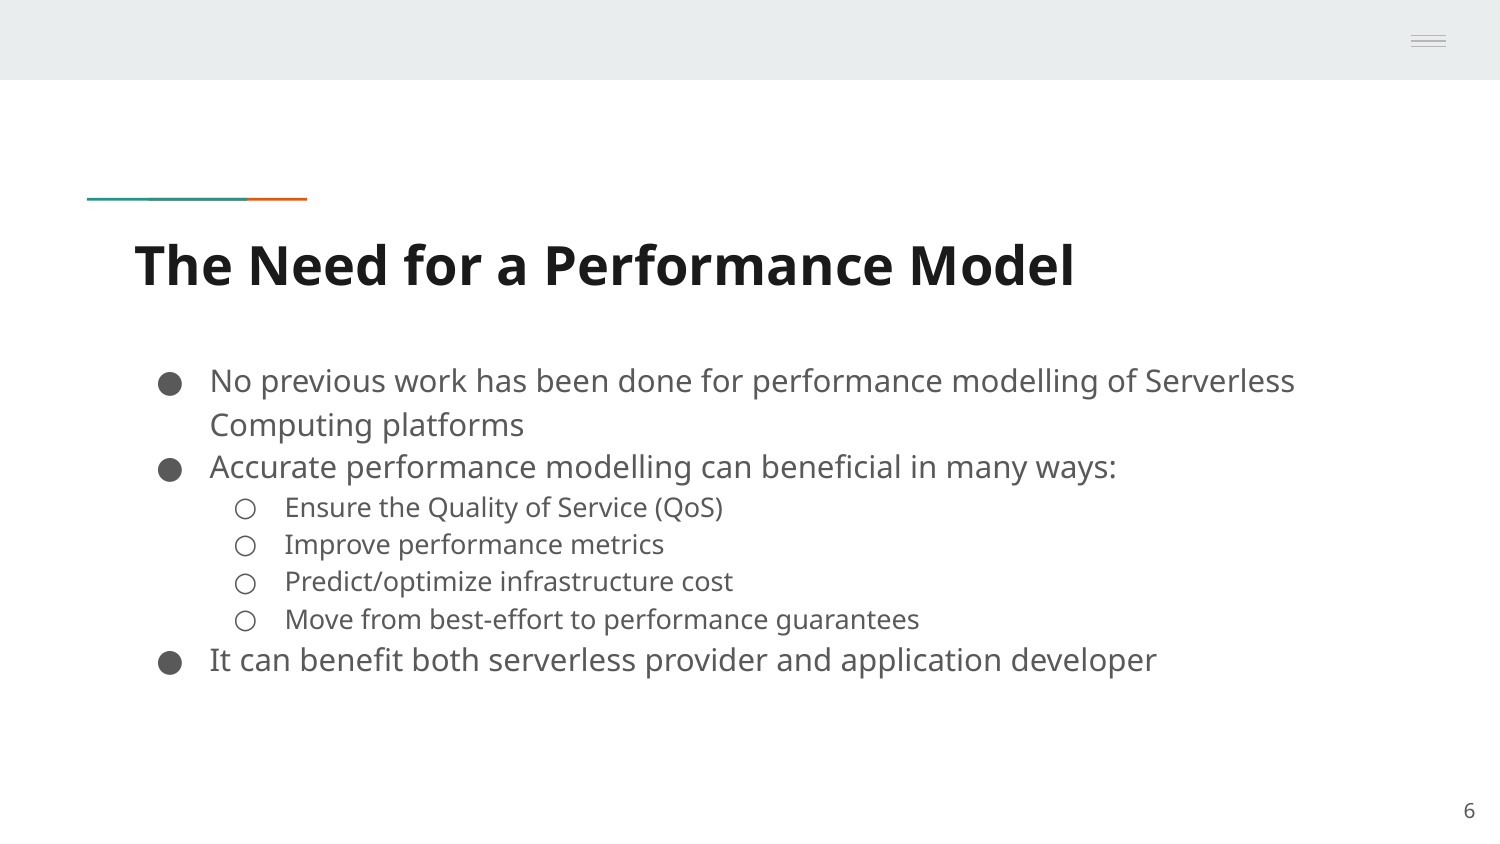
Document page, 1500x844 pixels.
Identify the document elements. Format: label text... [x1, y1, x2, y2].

list No previous work has been done for performance modelling of Serverless Computing platforms Accurate performance modelling can beneficial in many ways: Ensure the Quality of Service (QoS) Improve performance metrics Predict/optimize infrastructure cost Move from best-effort to performance guarantees It can benefit both serverless provider and application developer [119, 341, 1381, 712]
slide_number ‹#› [1400, 779, 1491, 844]
title The Need for a Performance Model [119, 216, 1381, 305]
